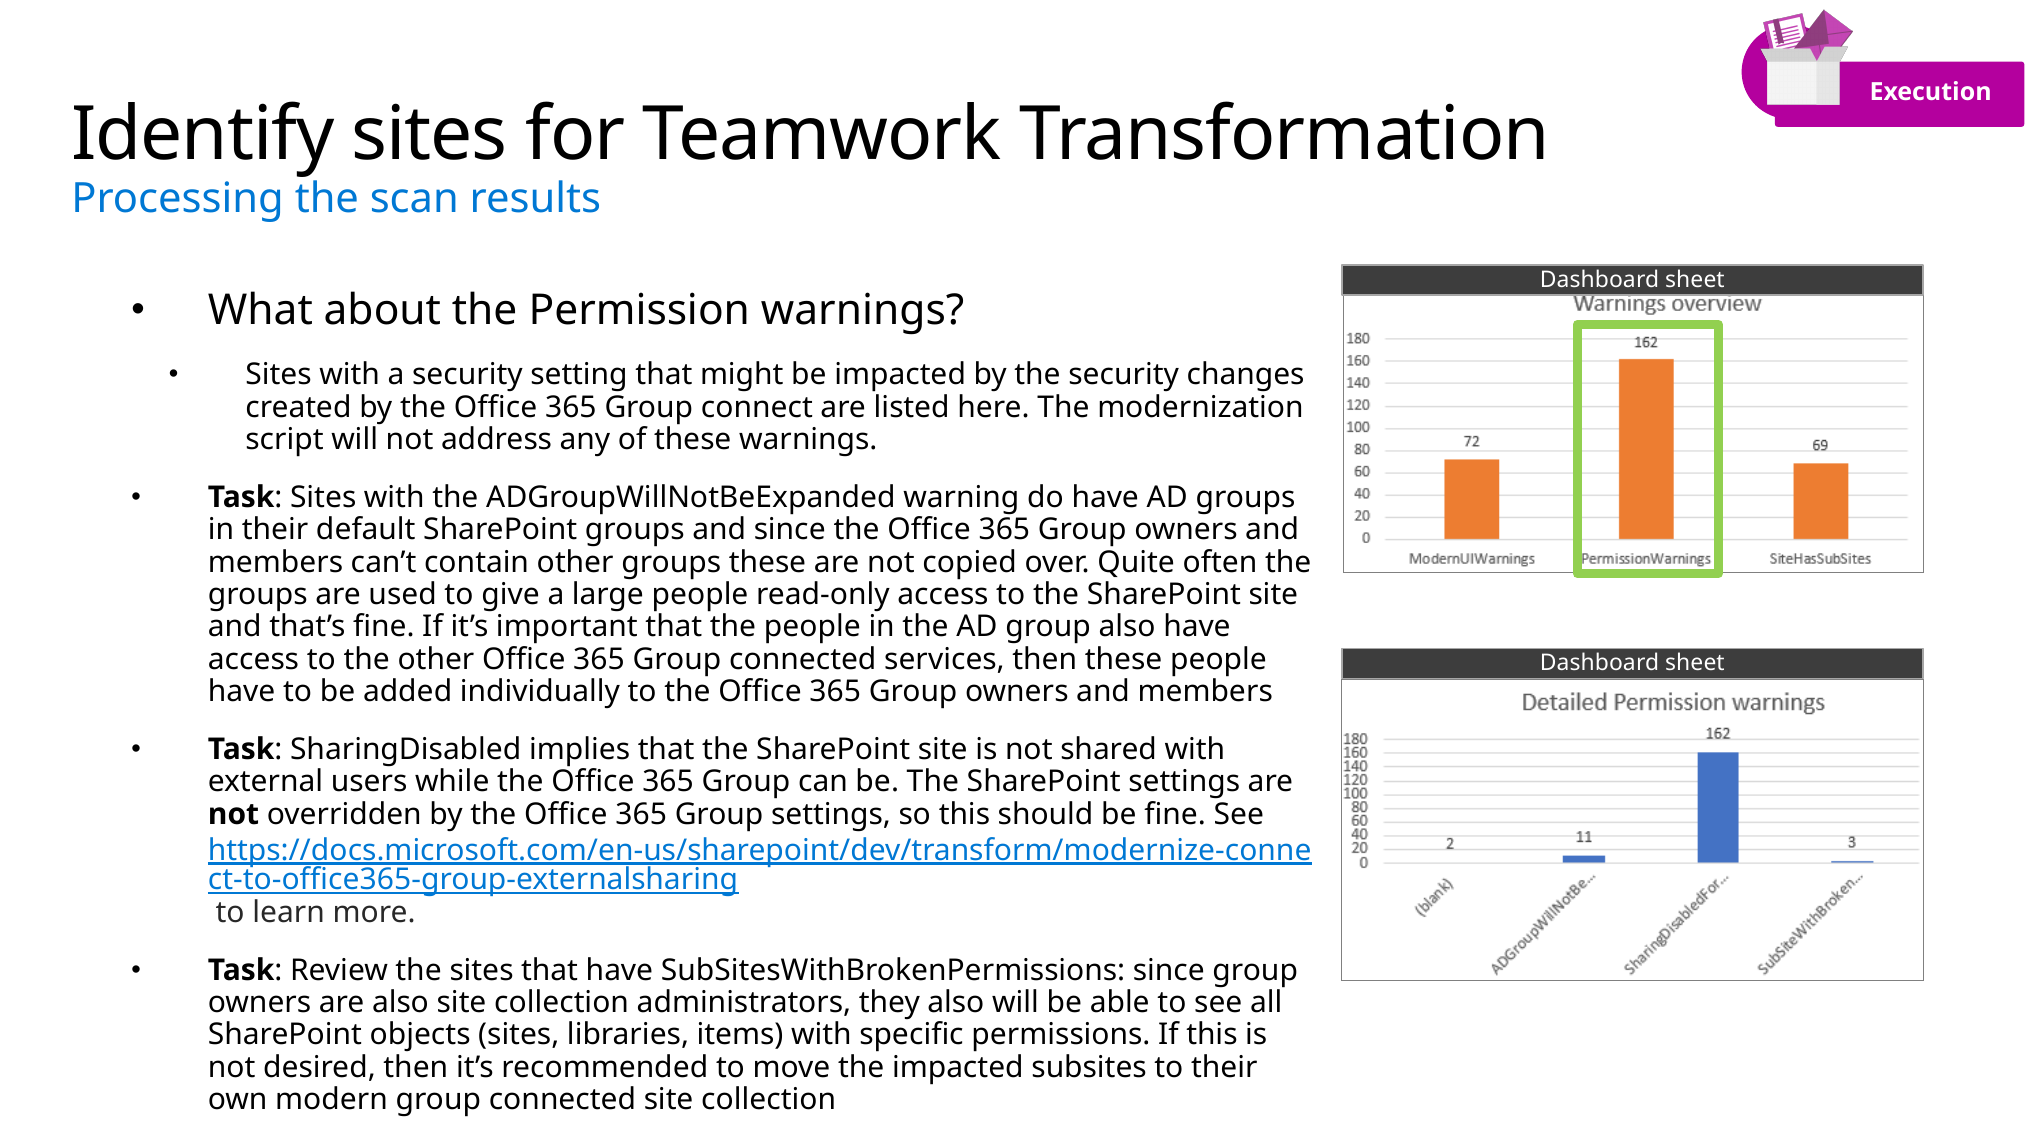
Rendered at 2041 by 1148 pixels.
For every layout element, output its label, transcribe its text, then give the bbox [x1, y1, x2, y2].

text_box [1341, 264, 1924, 574]
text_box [1741, 9, 2025, 127]
title Identify sites for Teamwork Transformation Processing the scan results [71, 68, 1969, 195]
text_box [1341, 648, 1924, 981]
text_box What about the Permission warnings? Sites with a security setting that might be impacted by the security changes created by the Office 365 Group connect are listed here. The modernization script will not address any of these warnings. Task: Sites with the ADGroupWillNotBeExpanded warning do have AD groups in their default SharePoint groups and since the Office 365 Group owners and members can’t contain other groups these are not copied over. Quite often the groups are used to give a large people read-only access to the SharePoint site and that’s fine. If it’s important that the people in the AD group also have access to the other Office 365 Group connected services, then these people have to be added individually to the Office 365 Group owners and members Task: SharingDisabled implies that the SharePoint site is not shared with external users while the Office 365 Group can be. The SharePoint settings are not overridden by the Office 365 Group settings, so this should be fine. See https://docs.microsoft.com/en-us/sharepoint/dev/transform/modernize-connect-to-office365-group-externalsharing to learn more. Task: Review the sites that have SubSitesWithBrokenPermissions: since group owners are also site collection administrators, they also will be able to see all SharePoint objects (sites, libraries, items) with specific permissions. If this is not desired, then it’s recommended to move the impacted subsites to their own modern group connected site collection [116, 280, 1332, 1027]
